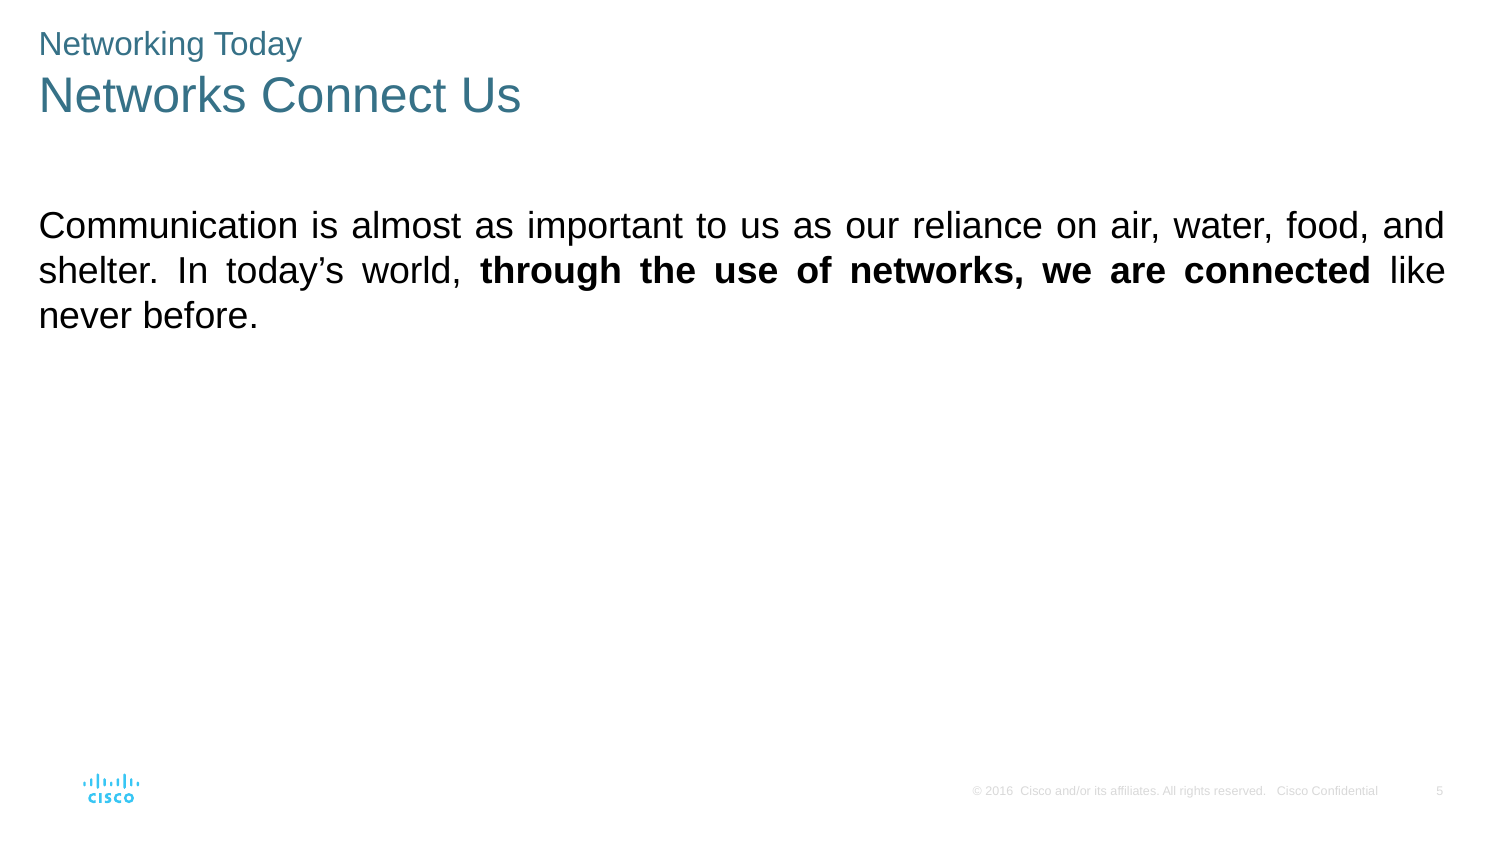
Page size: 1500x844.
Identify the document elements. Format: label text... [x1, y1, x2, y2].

list Communication is almost as important to us as our reliance on air, water, food, and shelter. In today’s world, through the use of networks, we are connected like never before. [23, 135, 1476, 373]
text_box Networking Today Networks Connect Us [23, 10, 1500, 135]
